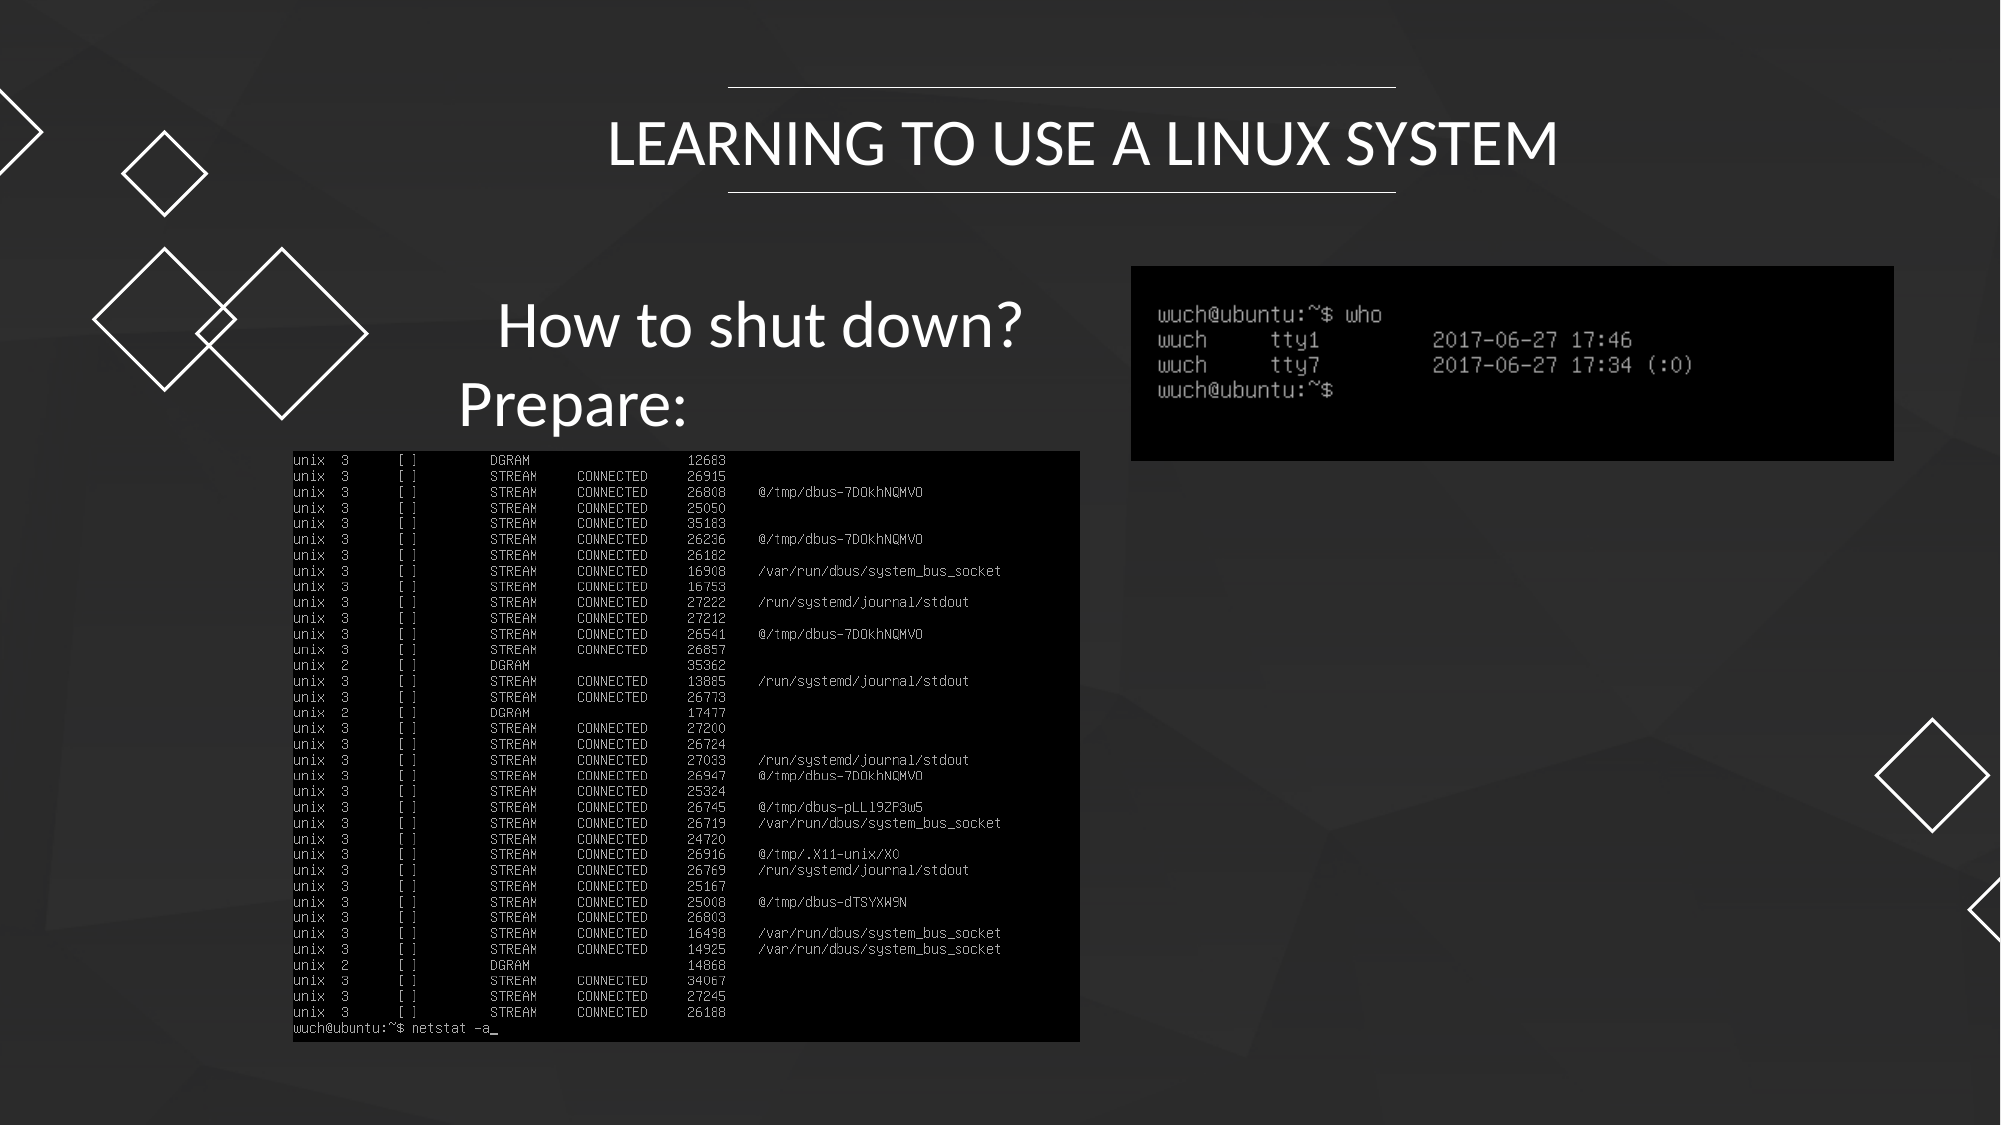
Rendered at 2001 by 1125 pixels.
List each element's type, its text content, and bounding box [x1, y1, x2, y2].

text_box [1967, 877, 2000, 942]
text_box LEARNING TO USE A LINUX SYSTEM [592, 91, 1627, 187]
text_box [0, 89, 44, 176]
text_box Prepare: [444, 352, 1131, 448]
text_box [92, 247, 237, 392]
text_box [1874, 717, 1990, 833]
text_box How to shut down? [482, 273, 1131, 352]
picture [0, 0, 2001, 1125]
text_box [121, 130, 208, 217]
text_box [209, 247, 369, 420]
